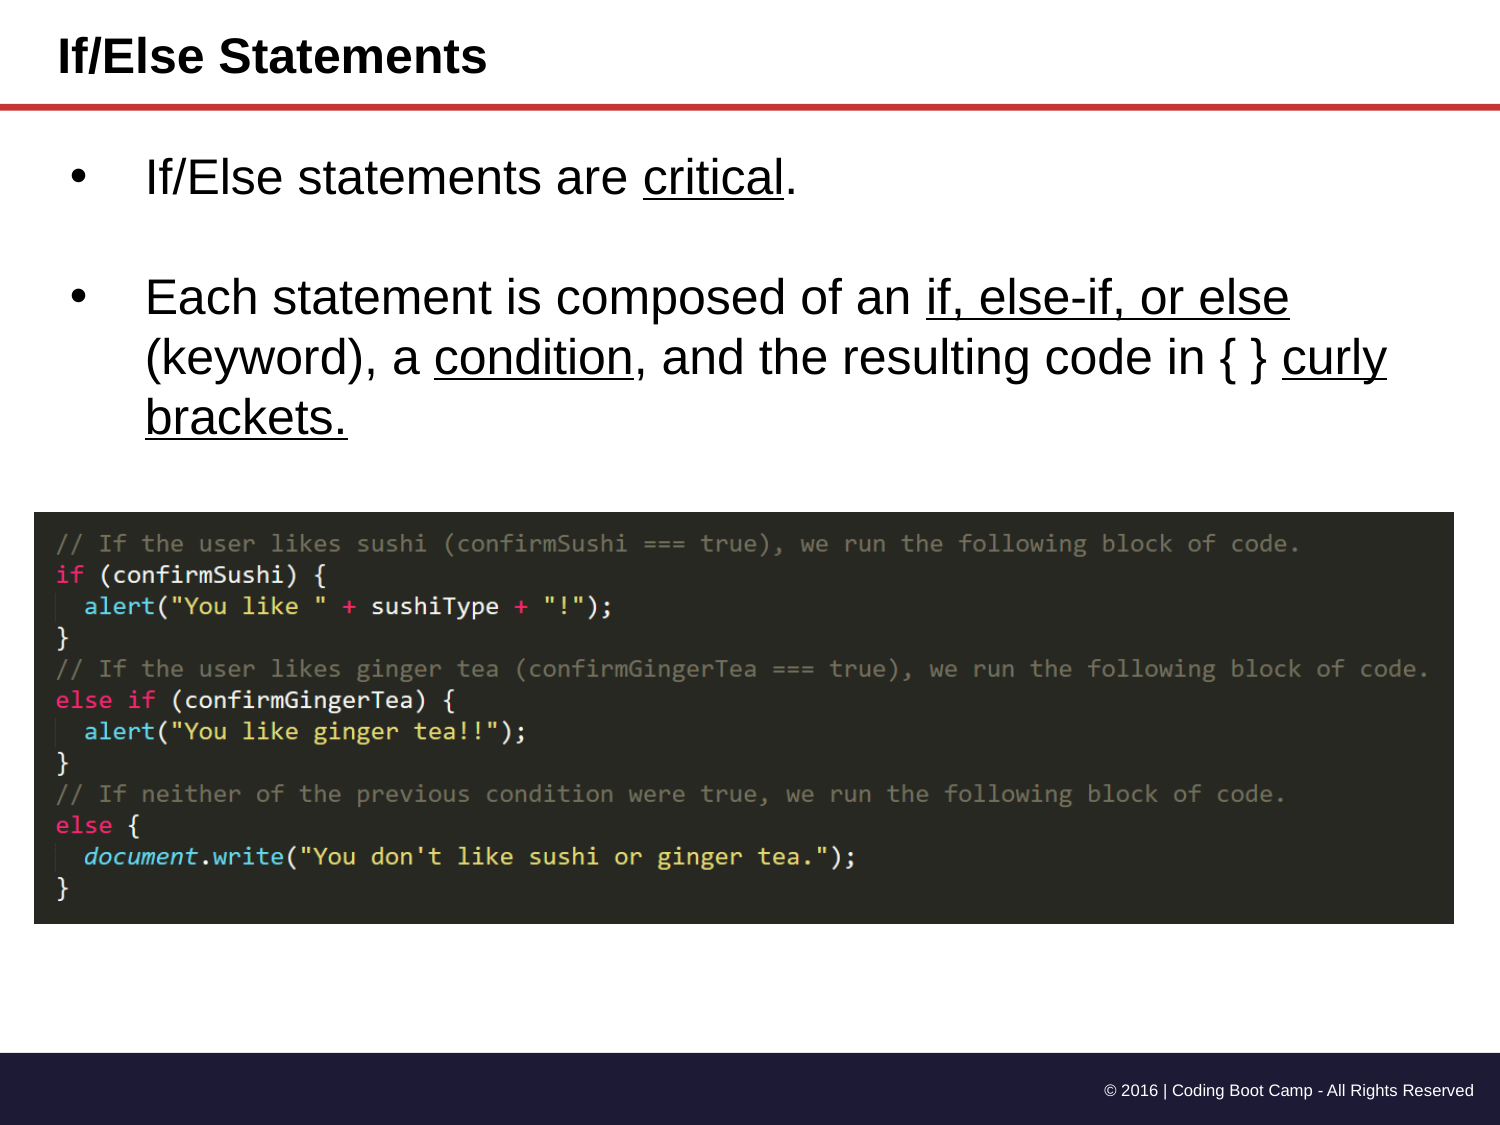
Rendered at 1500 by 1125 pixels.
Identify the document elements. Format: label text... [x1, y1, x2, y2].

text_box If/Else statements are critical. Each statement is composed of an if, else-if, or else (keyword), a condition, and the resulting code in { } curly brackets. [24, 137, 1463, 453]
picture [34, 512, 1454, 924]
text_box If/Else Statements [49, 16, 948, 91]
